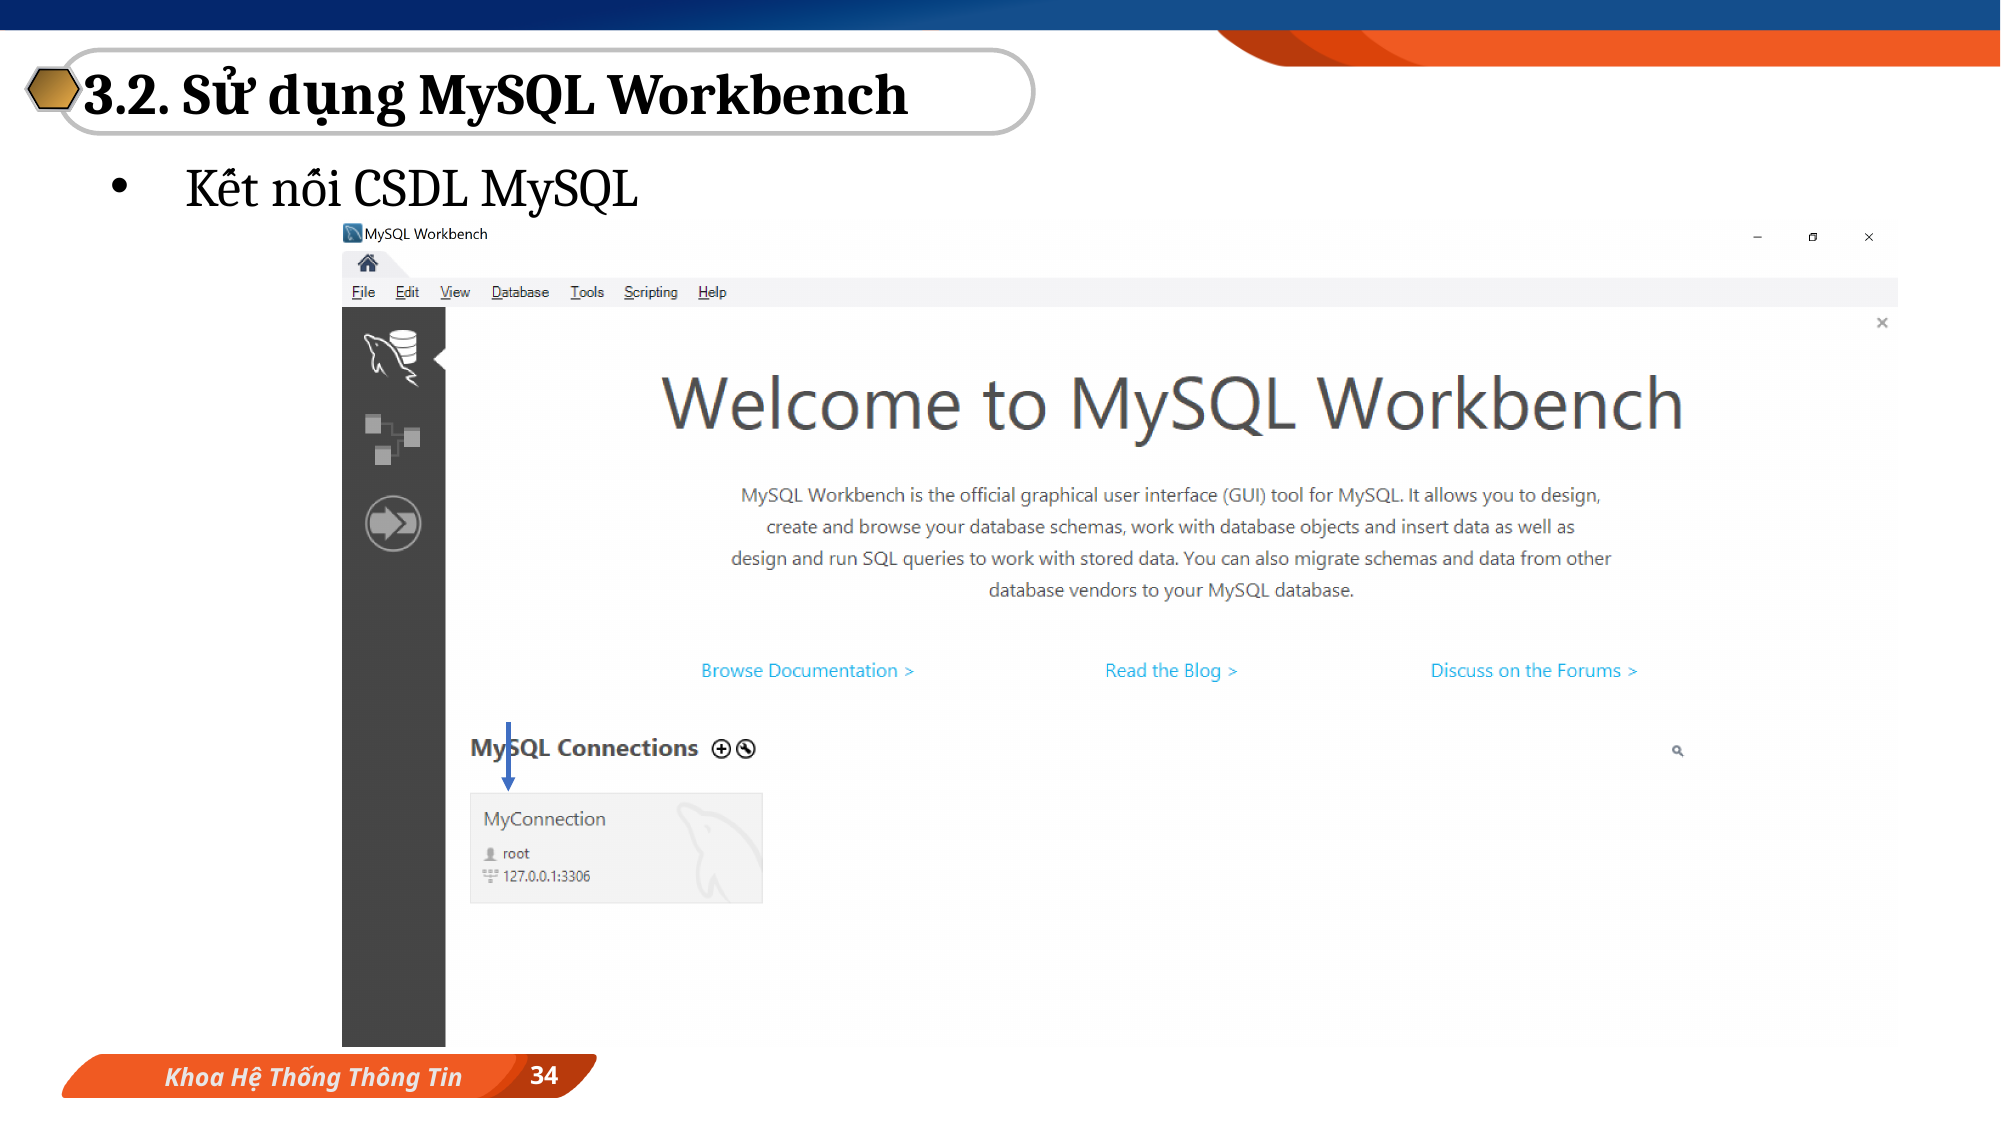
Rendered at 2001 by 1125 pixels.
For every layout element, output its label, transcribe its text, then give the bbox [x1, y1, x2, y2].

text_box Kết nối CSDL MySQL [95, 145, 655, 225]
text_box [24, 49, 1034, 134]
footer Khoa Hệ Thống Thông Tin [119, 1054, 508, 1098]
slide_number 34 [508, 1054, 574, 1106]
picture [0, 0, 2001, 71]
picture [34, 219, 1899, 1125]
